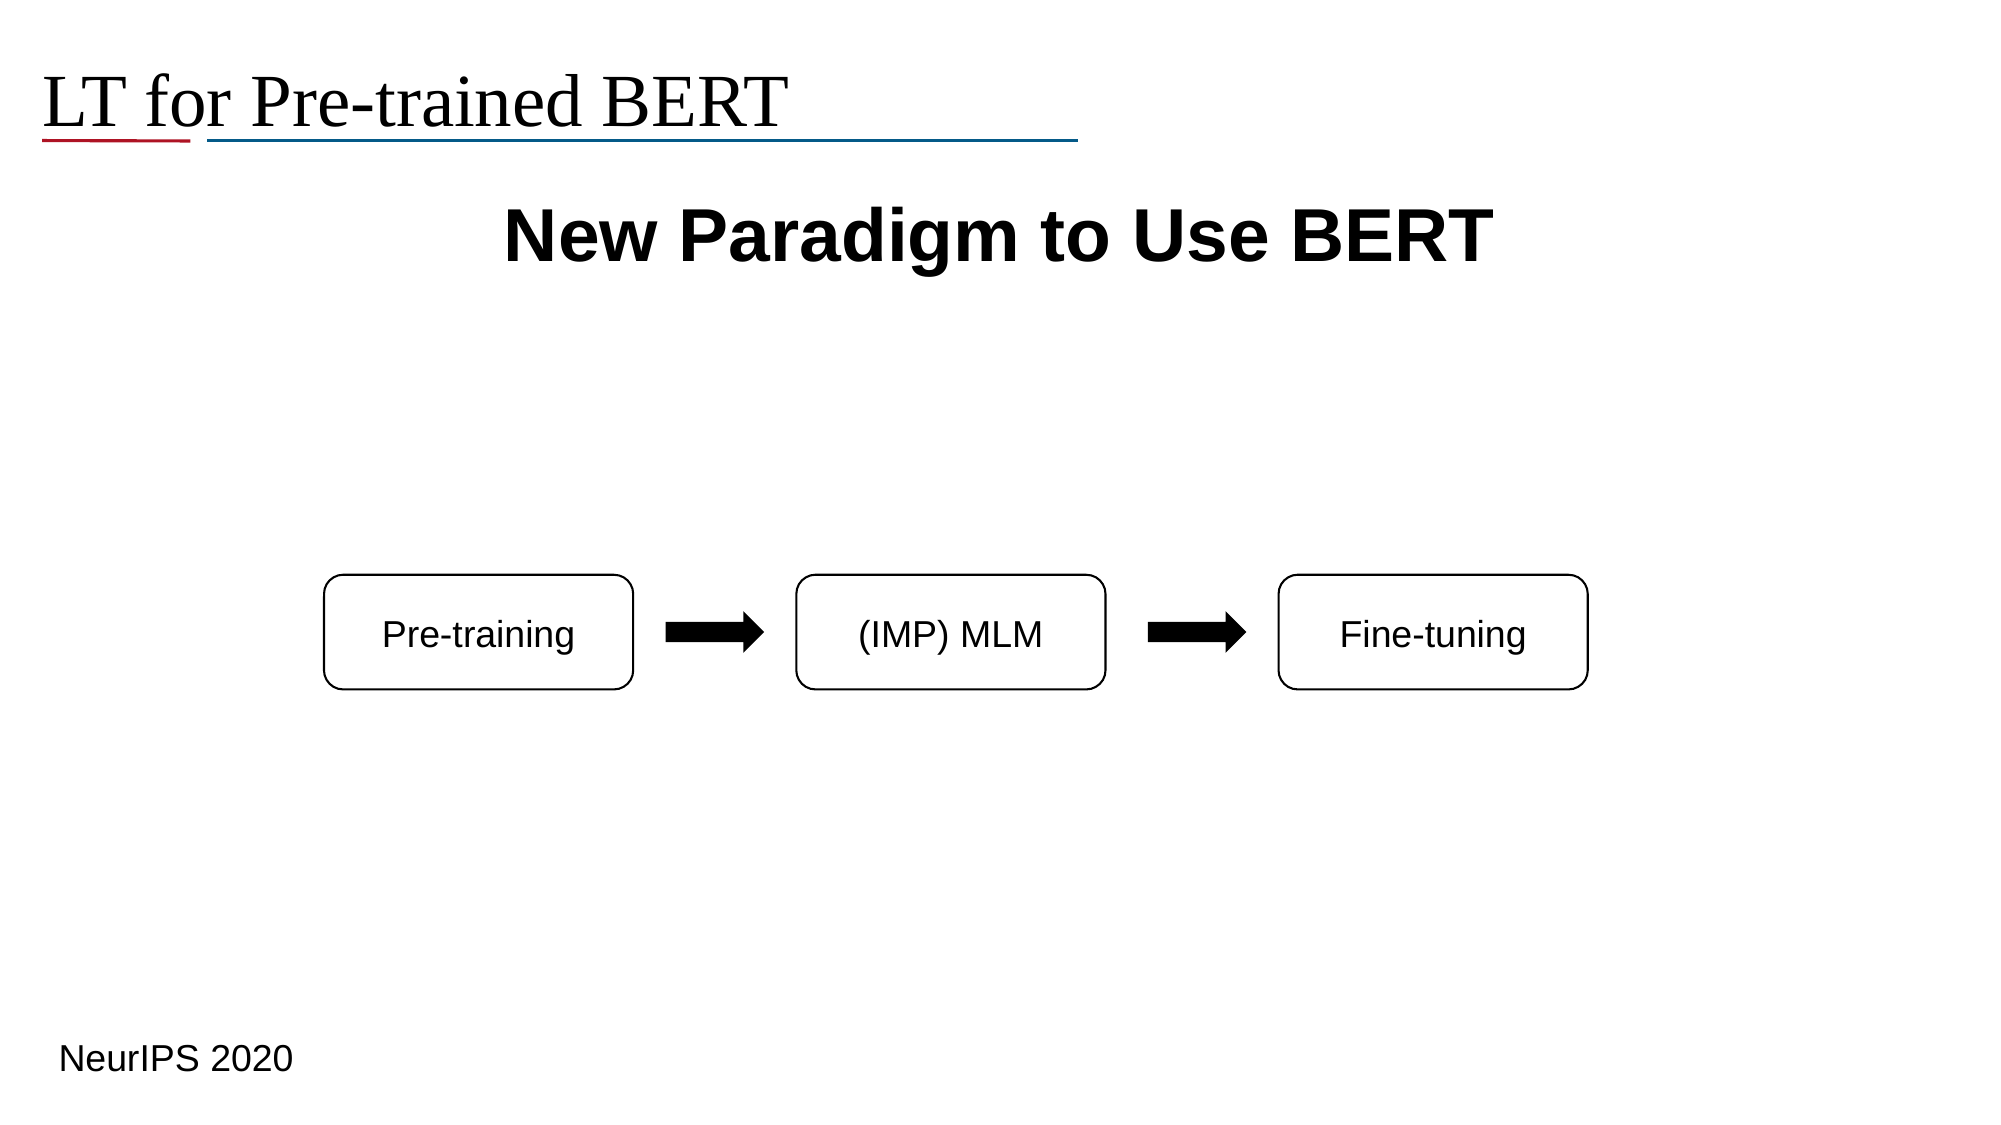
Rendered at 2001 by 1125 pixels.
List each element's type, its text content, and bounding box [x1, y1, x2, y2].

text_box New Paradigm to Use BERT [166, 178, 1834, 284]
text_box (IMP) MLM [795, 573, 1107, 691]
text_box [1147, 611, 1247, 653]
text_box [665, 611, 765, 653]
text_box Pre-training [322, 573, 635, 691]
title LT for Pre-trained BERT [27, 0, 1753, 211]
text_box Fine-tuning [1277, 573, 1589, 691]
text_box NeurIPS 2020 [43, 1026, 309, 1087]
